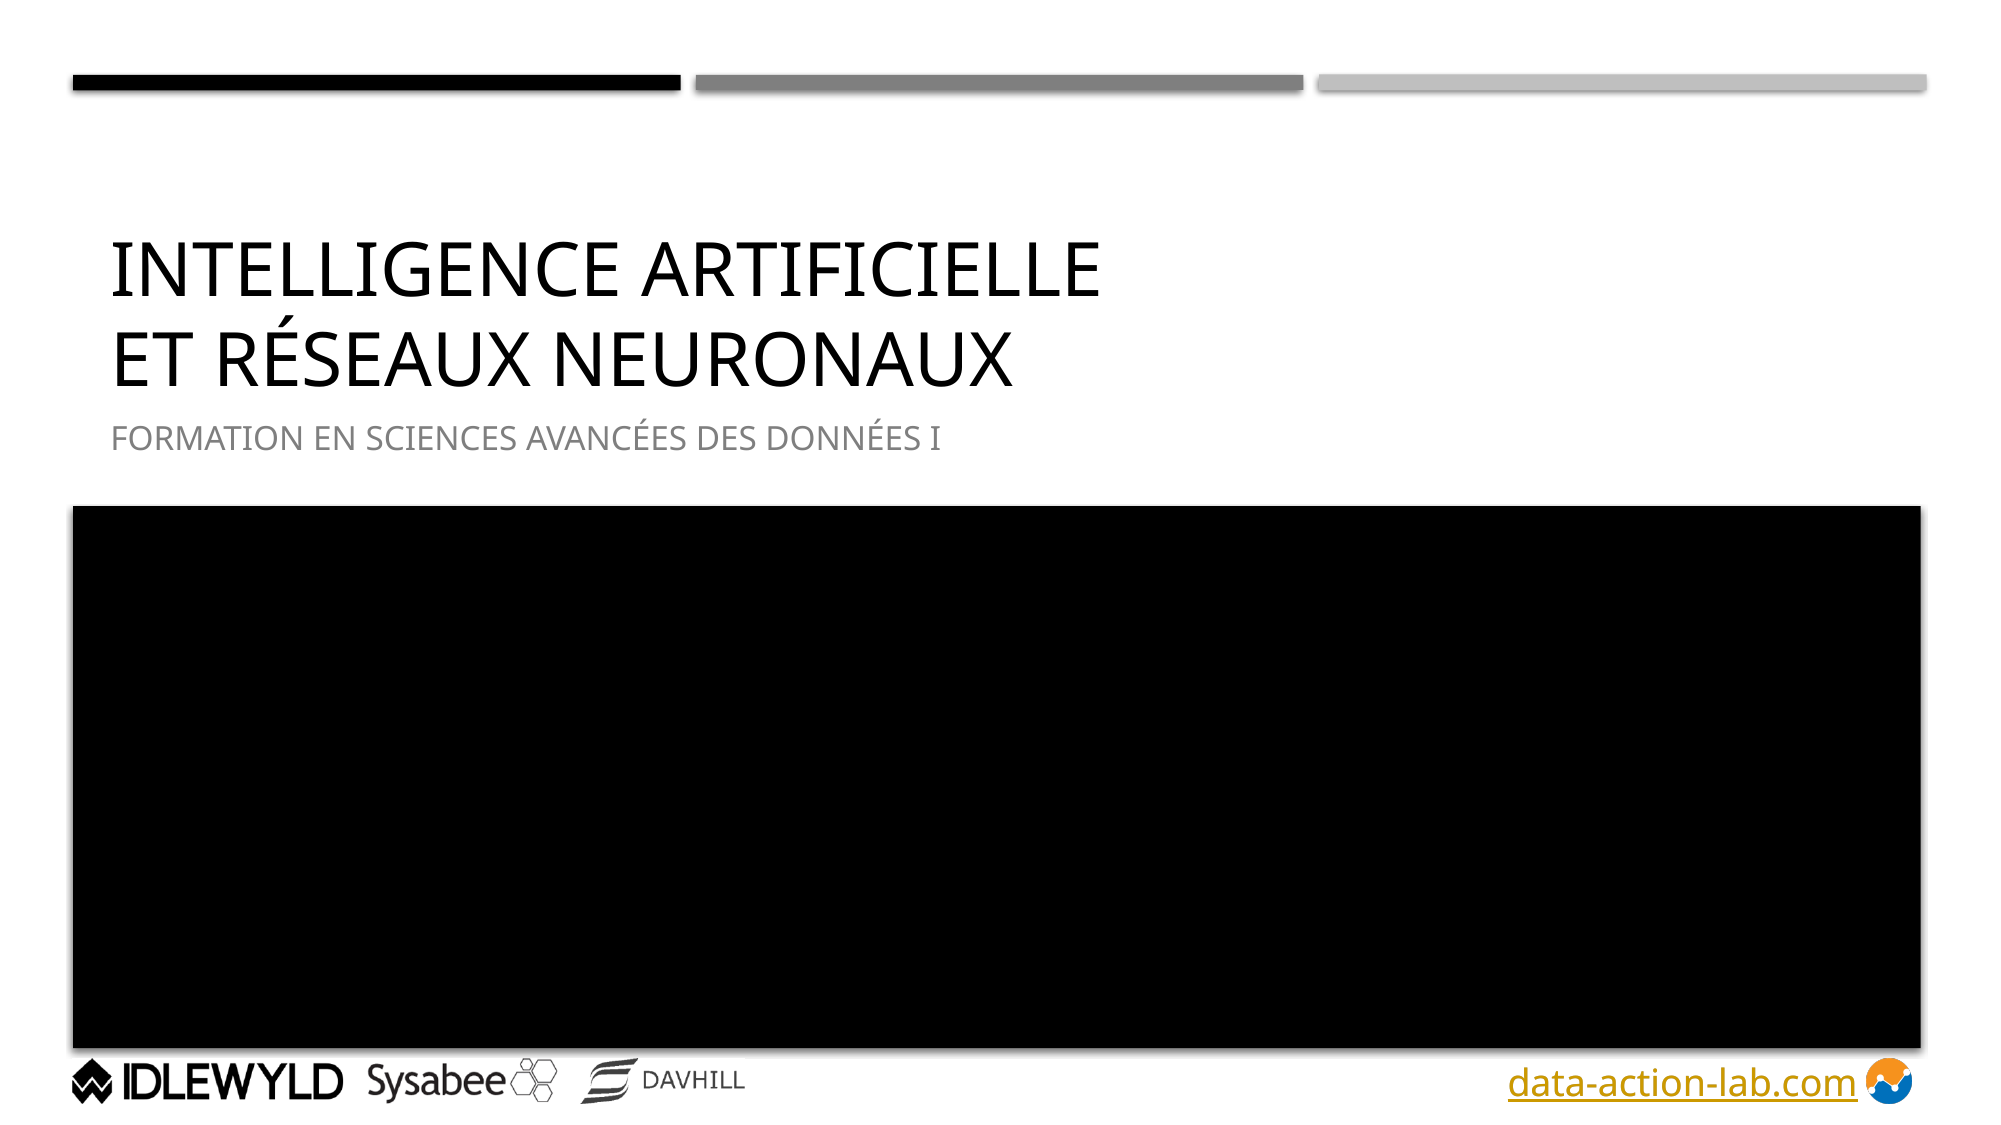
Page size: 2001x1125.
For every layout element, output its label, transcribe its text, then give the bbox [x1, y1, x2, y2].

subtitle FORMATION EN SCIENCES AVANCÉES DES DONNÉES I [95, 409, 1899, 507]
picture [1865, 1058, 1912, 1105]
title INTELLIGENCE ARTIFICIELLE ET RÉSEAUX NEURONAUX [95, 167, 1899, 409]
text_box data-action-lab.com [1482, 1051, 1873, 1117]
picture [71, 1058, 746, 1105]
